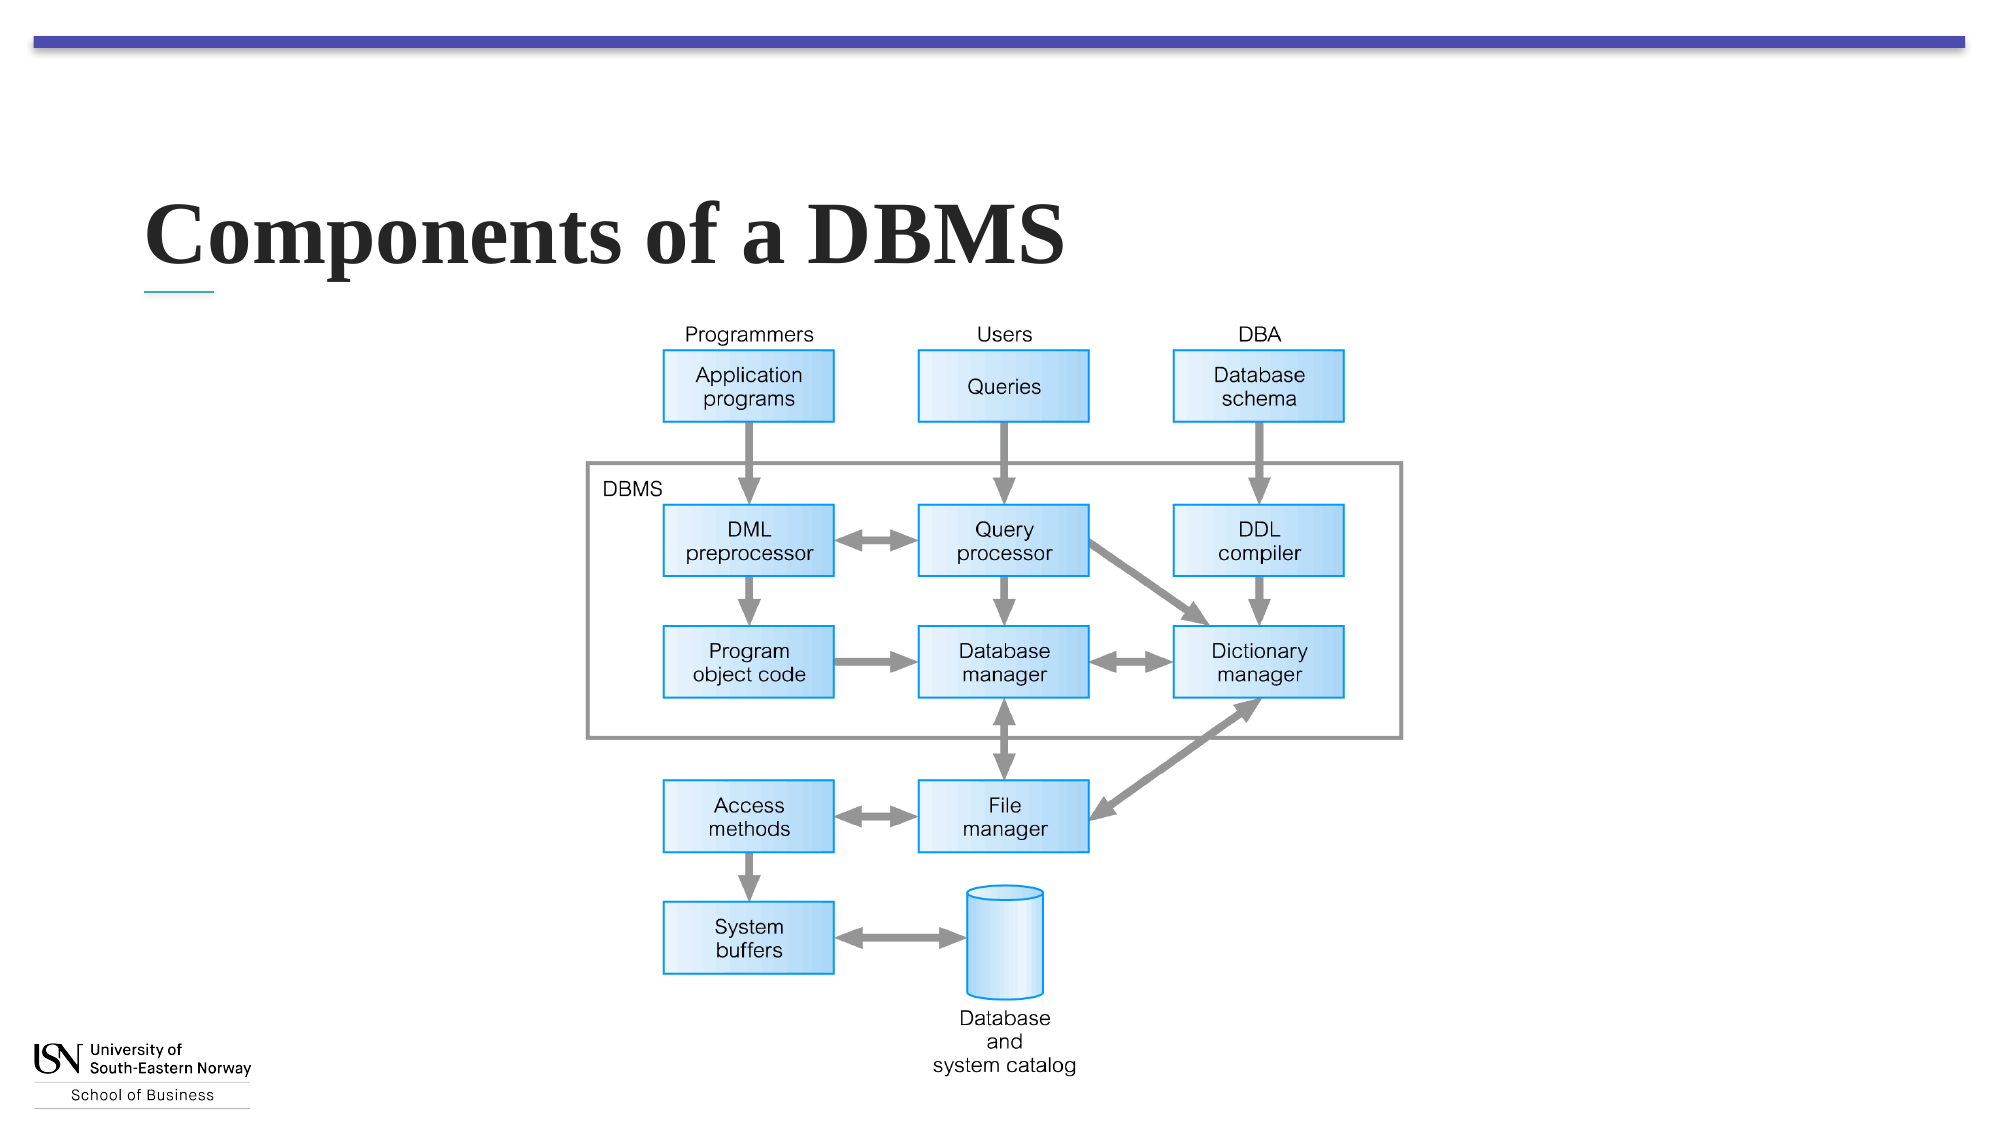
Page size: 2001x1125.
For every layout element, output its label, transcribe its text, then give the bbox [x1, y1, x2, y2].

title Components of a D B M S [143, 93, 1885, 282]
picture [16, 1025, 274, 1125]
picture [573, 312, 1415, 1083]
